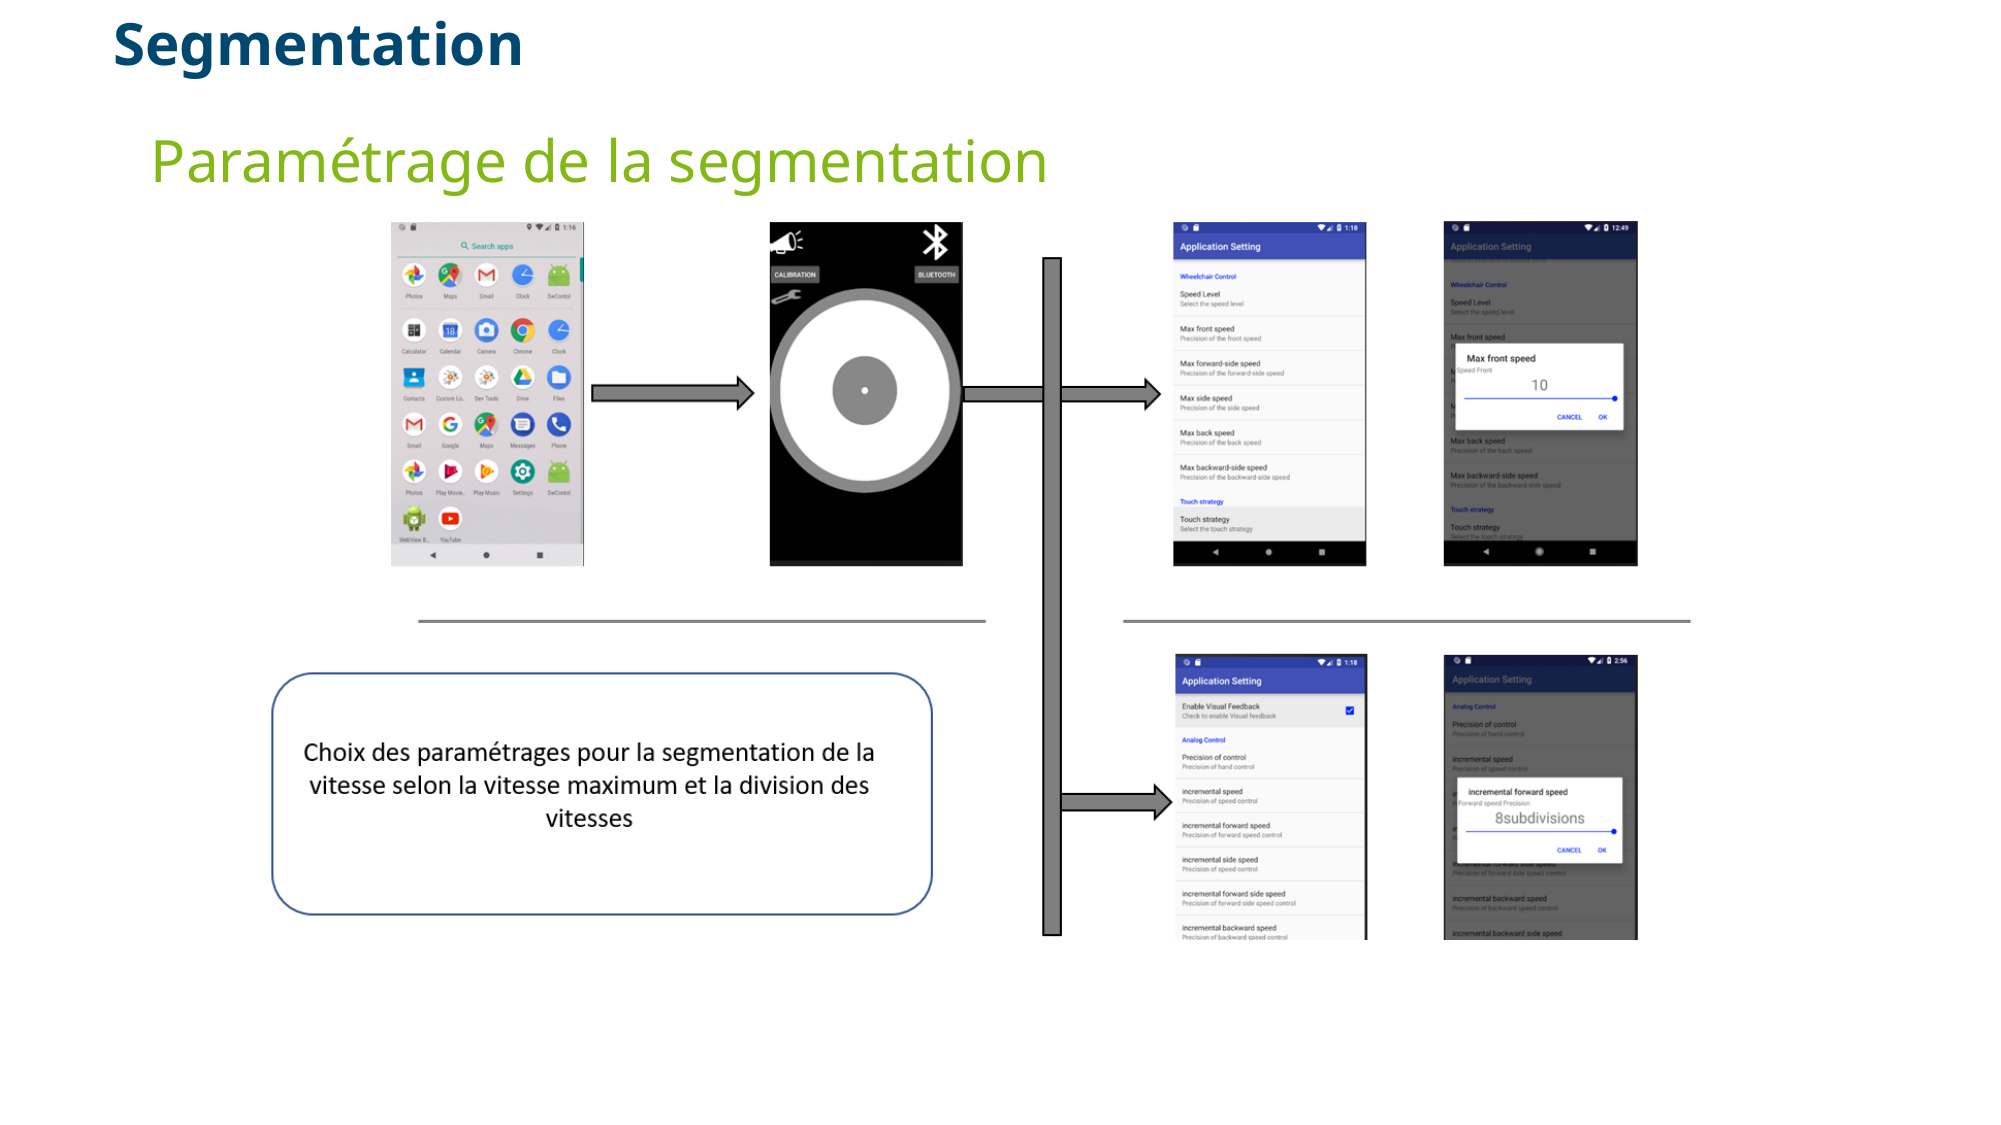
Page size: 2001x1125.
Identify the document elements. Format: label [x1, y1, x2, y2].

text_box [105, 0, 1096, 274]
picture [260, 184, 1740, 940]
